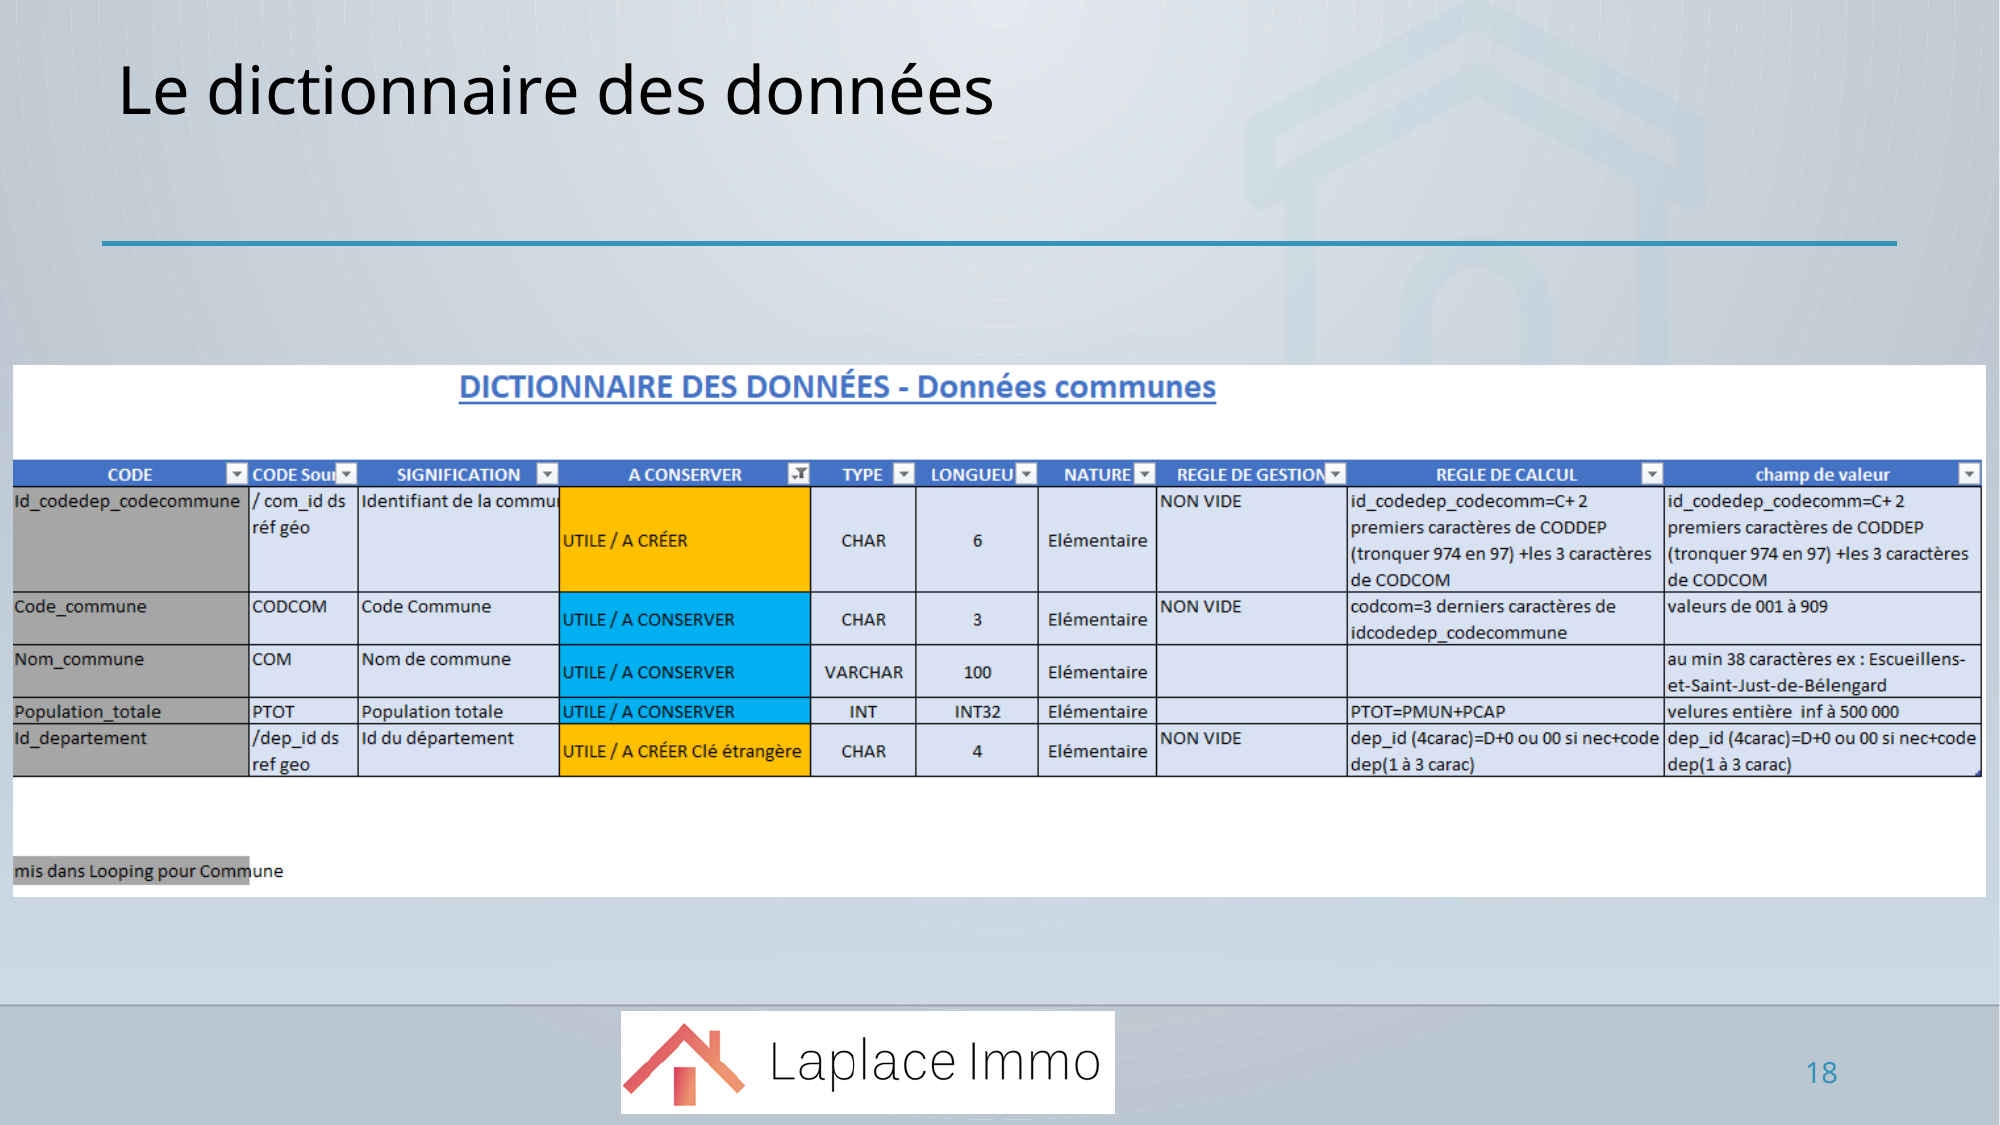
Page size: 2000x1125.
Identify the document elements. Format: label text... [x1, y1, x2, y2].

picture [621, 1011, 1115, 1114]
picture [13, 364, 1987, 897]
title Le dictionnaire des données [101, 49, 1898, 222]
slide_number 18 [1720, 1046, 1854, 1114]
